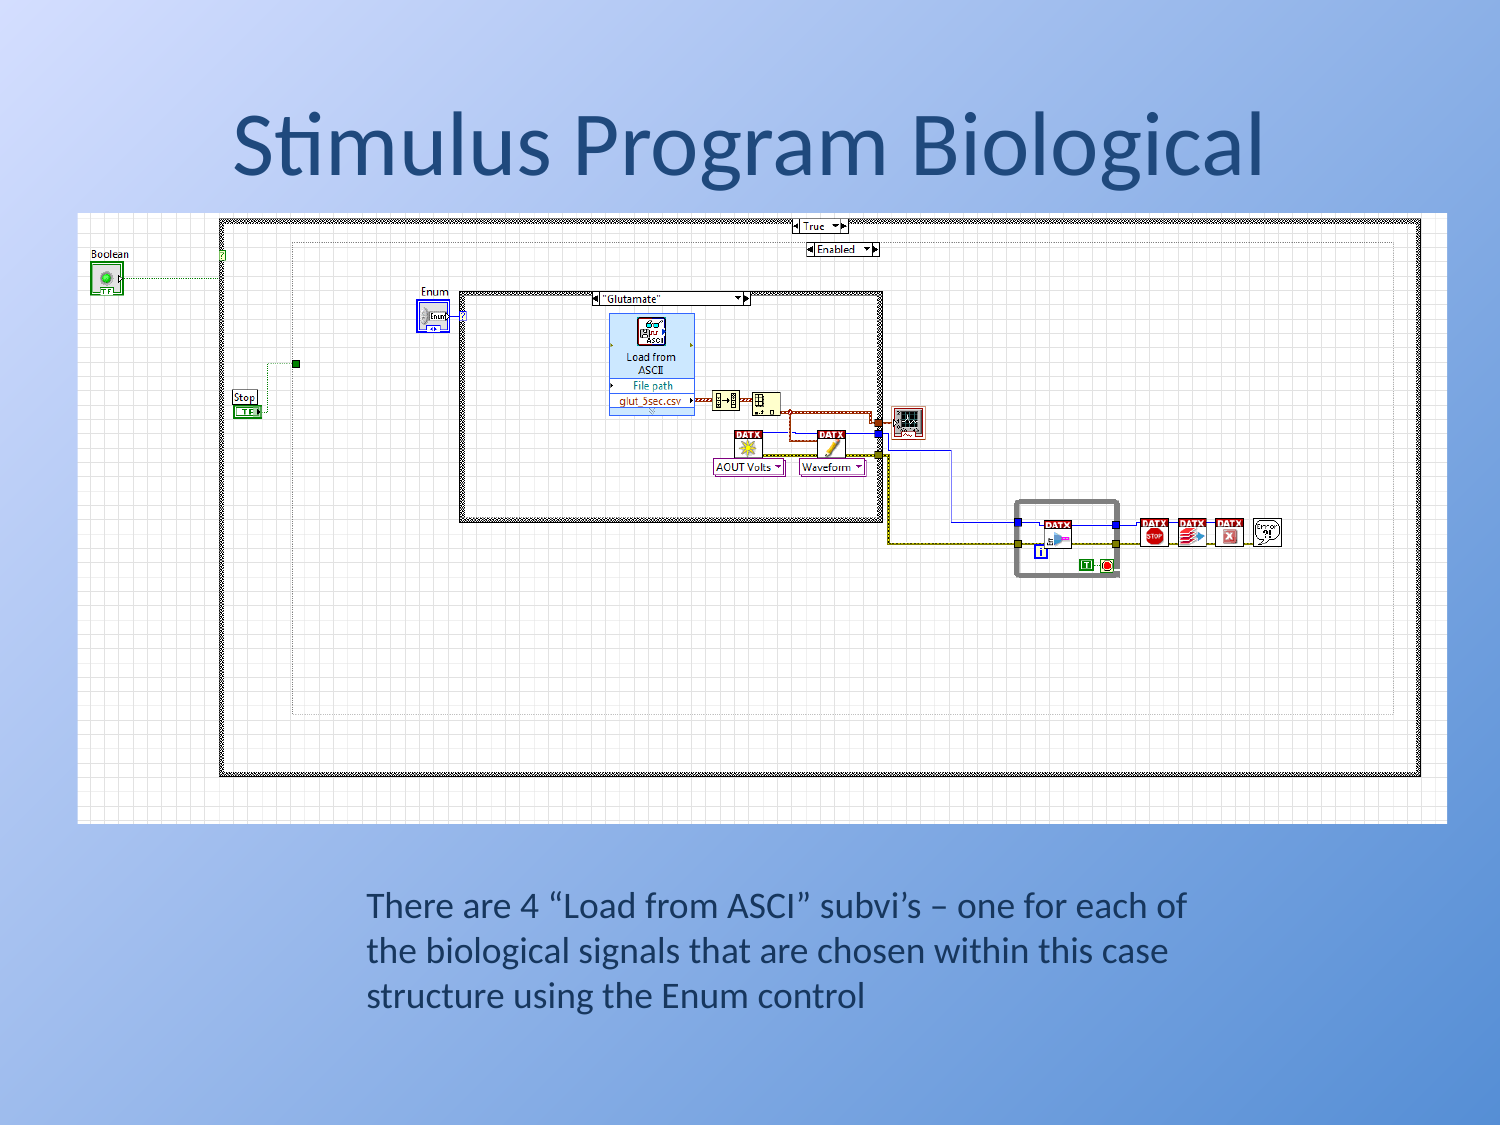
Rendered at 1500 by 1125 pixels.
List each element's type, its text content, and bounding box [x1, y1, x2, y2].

picture [77, 213, 1448, 824]
title Stimulus Program Biological [75, 45, 1425, 214]
text_box There are 4 “Load from ASCI” subvi’s – one for each of the biological signals that are chosen within this case structure using the Enum control [351, 873, 1236, 1024]
